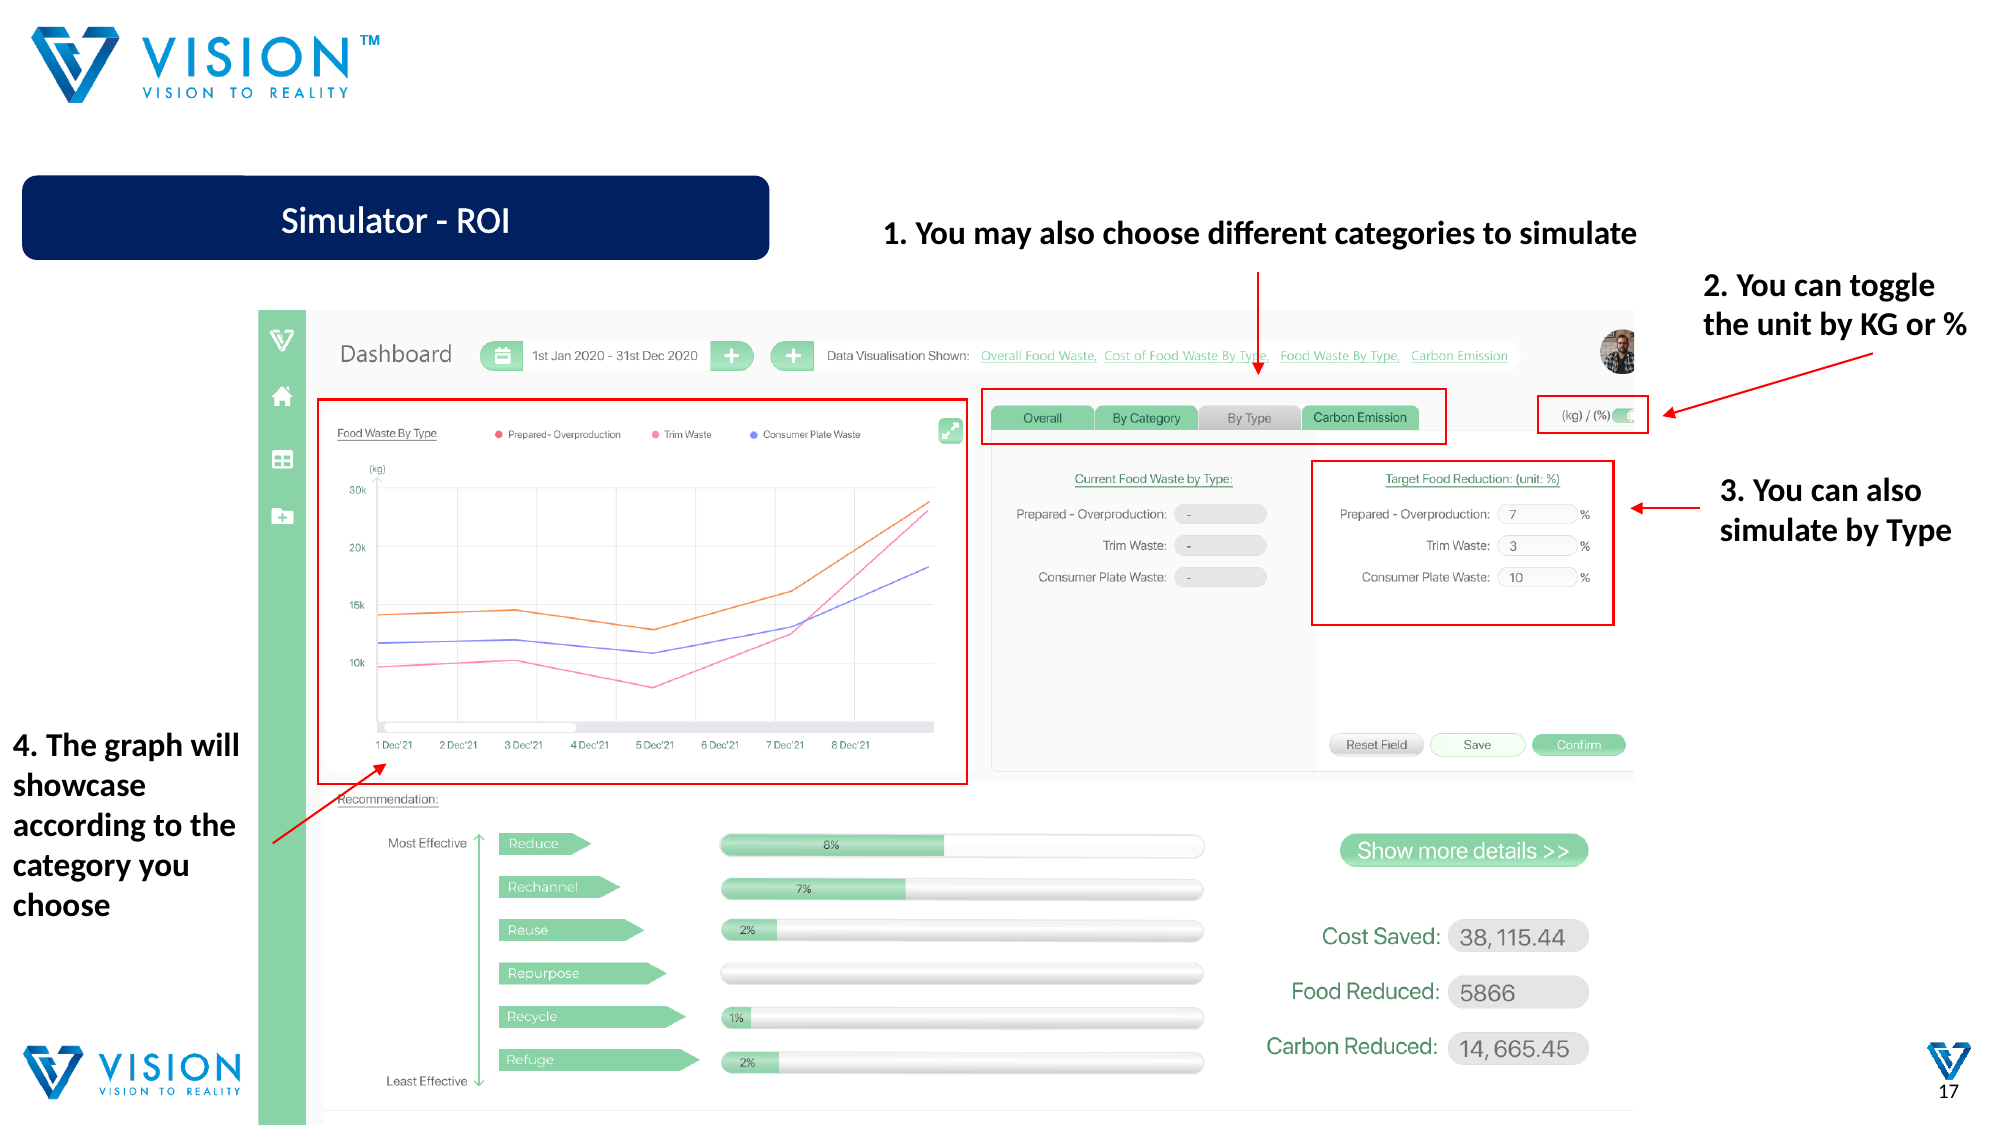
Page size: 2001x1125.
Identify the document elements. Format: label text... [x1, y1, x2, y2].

text_box [1635, 395, 1649, 434]
picture [31, 20, 396, 104]
text_box 2. You can toggle the unit by KG or % [1613, 255, 2000, 390]
picture [258, 310, 1635, 1125]
picture [19, 1040, 246, 1103]
text_box Simulator - ROI [22, 175, 770, 260]
text_box 4. The graph will showcase according to the category you choose [0, 716, 258, 971]
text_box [272, 763, 387, 845]
text_box 3. You can also simulate by Type [1635, 461, 1980, 596]
picture [1925, 1040, 1972, 1082]
text_box 1. You may also choose different categories to simulate [792, 203, 1687, 259]
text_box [1662, 353, 1873, 417]
